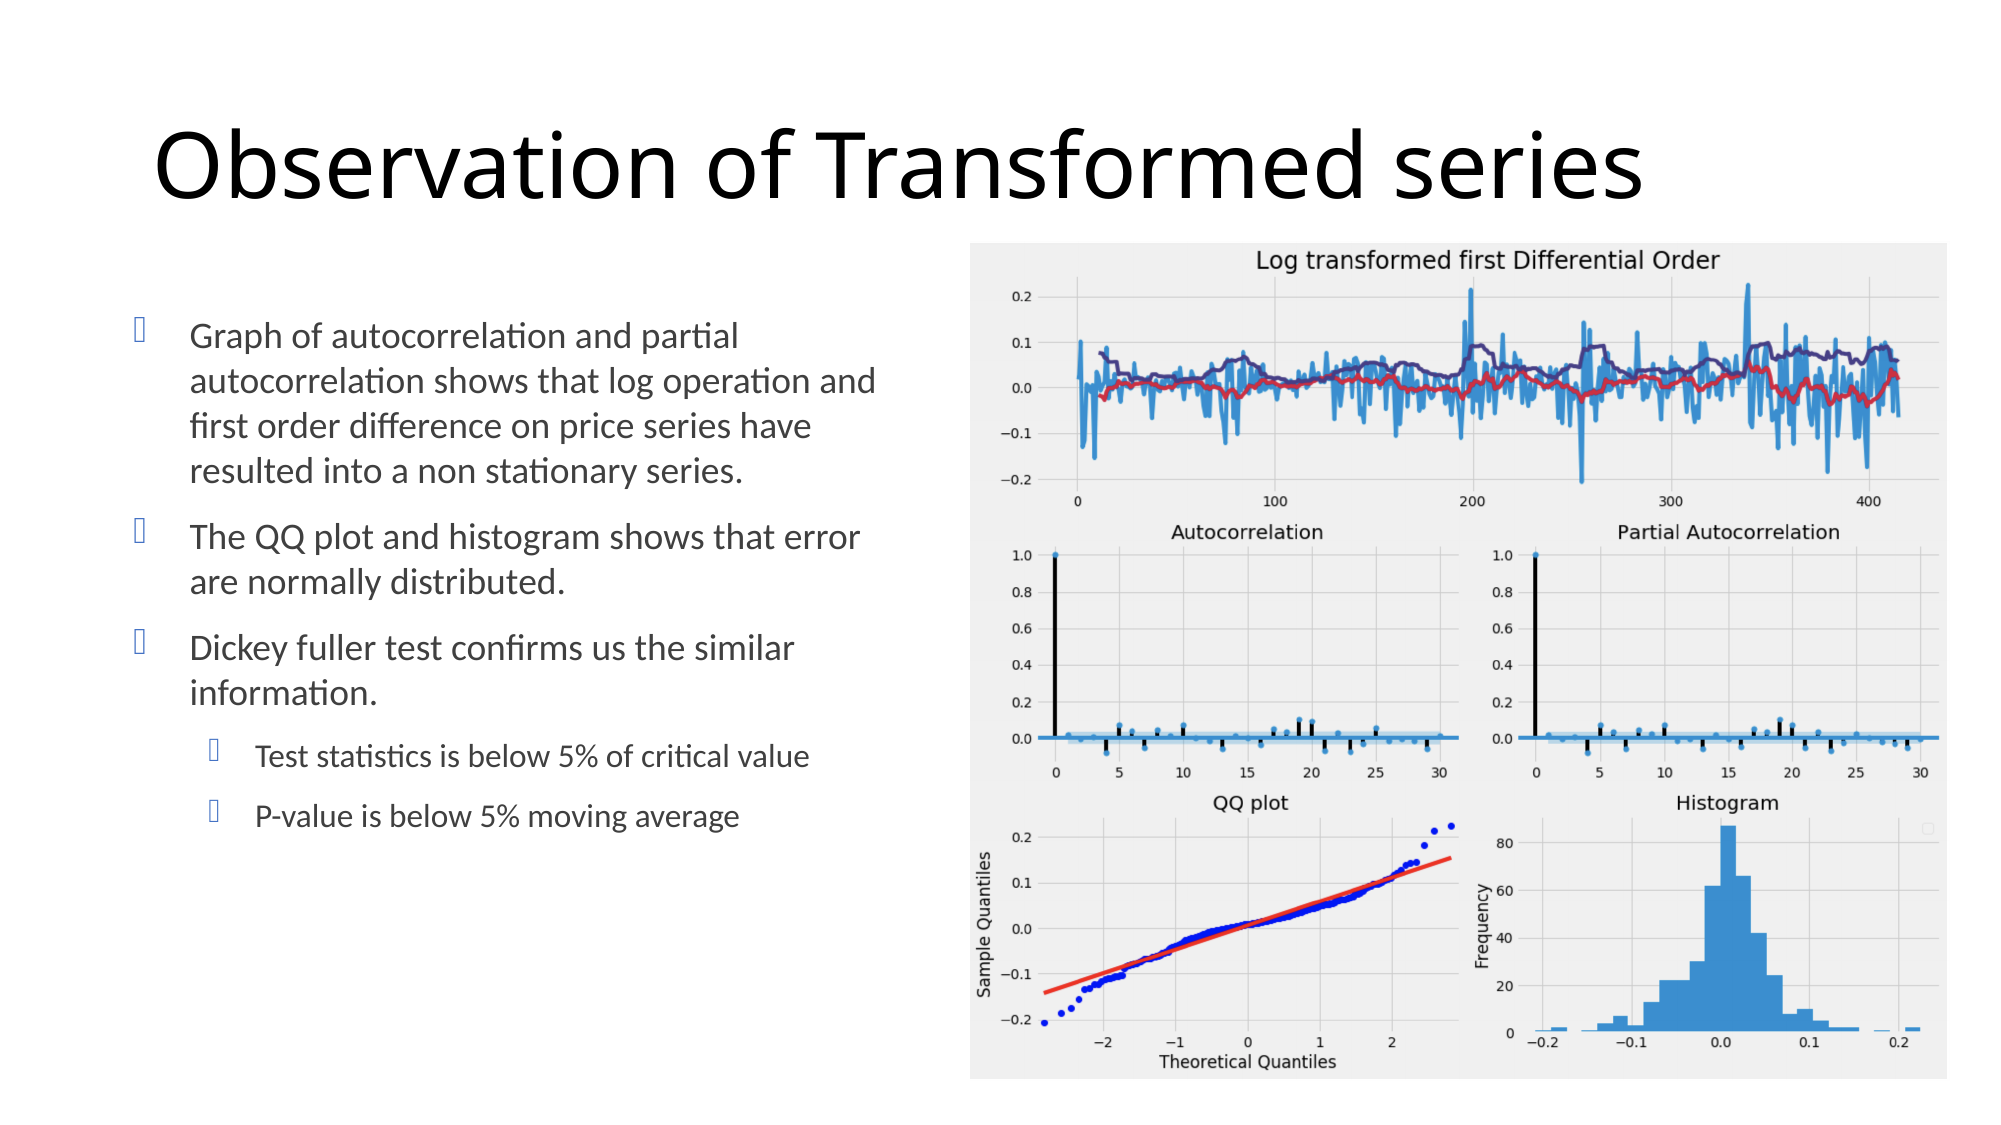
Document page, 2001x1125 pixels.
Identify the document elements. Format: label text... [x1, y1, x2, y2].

title Observation of Transformed series [137, 59, 1863, 278]
text_box Graph of autocorrelation and partial autocorrelation shows that log operation and first order difference on price series have resulted into a non stationary series. The QQ plot and histogram shows that error are normally distributed. Dickey fuller test confirms us the similar information. Test statistics is below 5% of critical value P-value is below 5% moving average [118, 303, 929, 952]
picture [970, 241, 1950, 1081]
